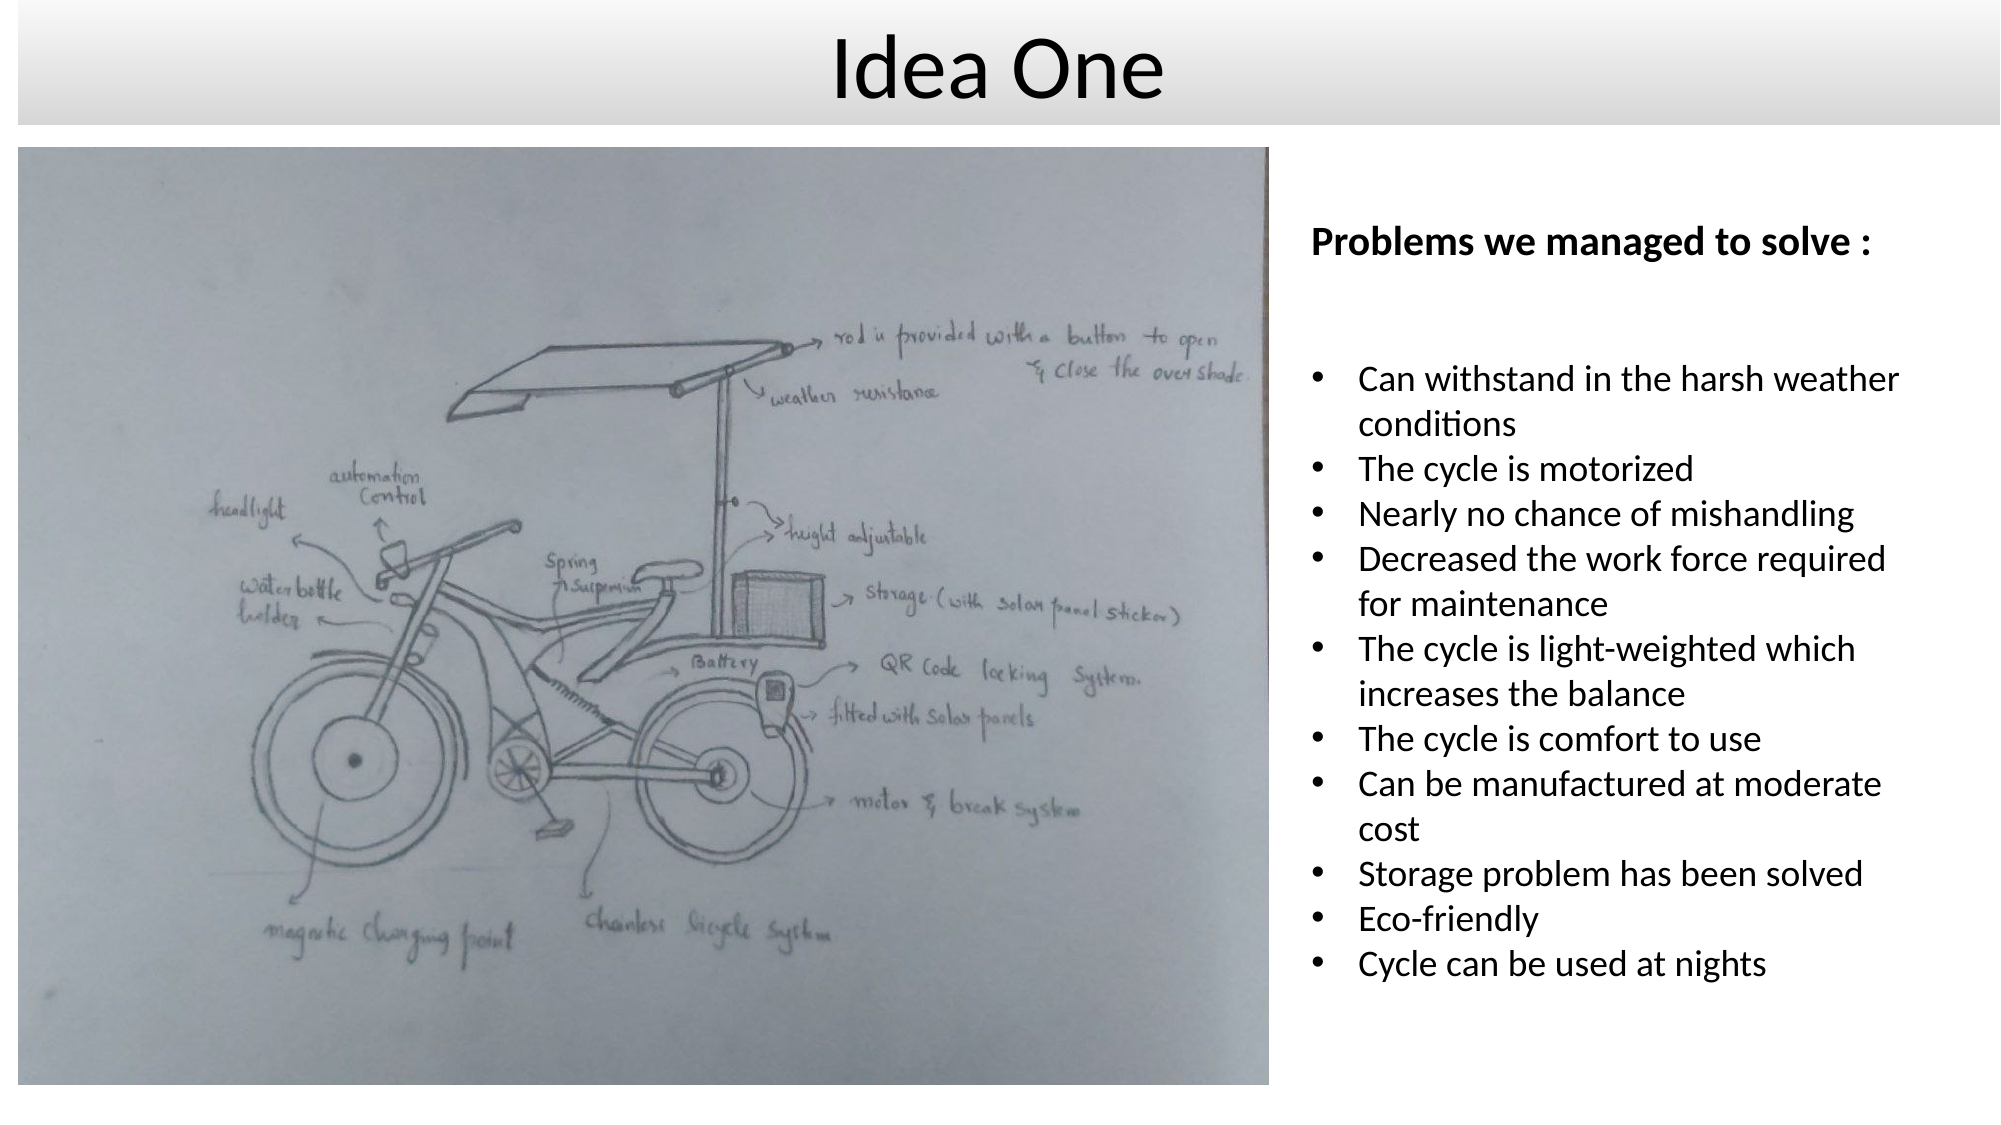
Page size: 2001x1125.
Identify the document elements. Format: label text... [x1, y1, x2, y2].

picture [18, 147, 1269, 1085]
text_box Problems we managed to solve : Can withstand in the harsh weather conditions The cycle is motorized Nearly no chance of mishandling Decreased the work force required for maintenance The cycle is light-weighted which increases the balance The cycle is comfort to use Can be manufactured at moderate cost Storage problem has been solved Eco-friendly Cycle can be used at nights [1296, 206, 1937, 1082]
text_box Idea One [18, 0, 2000, 125]
